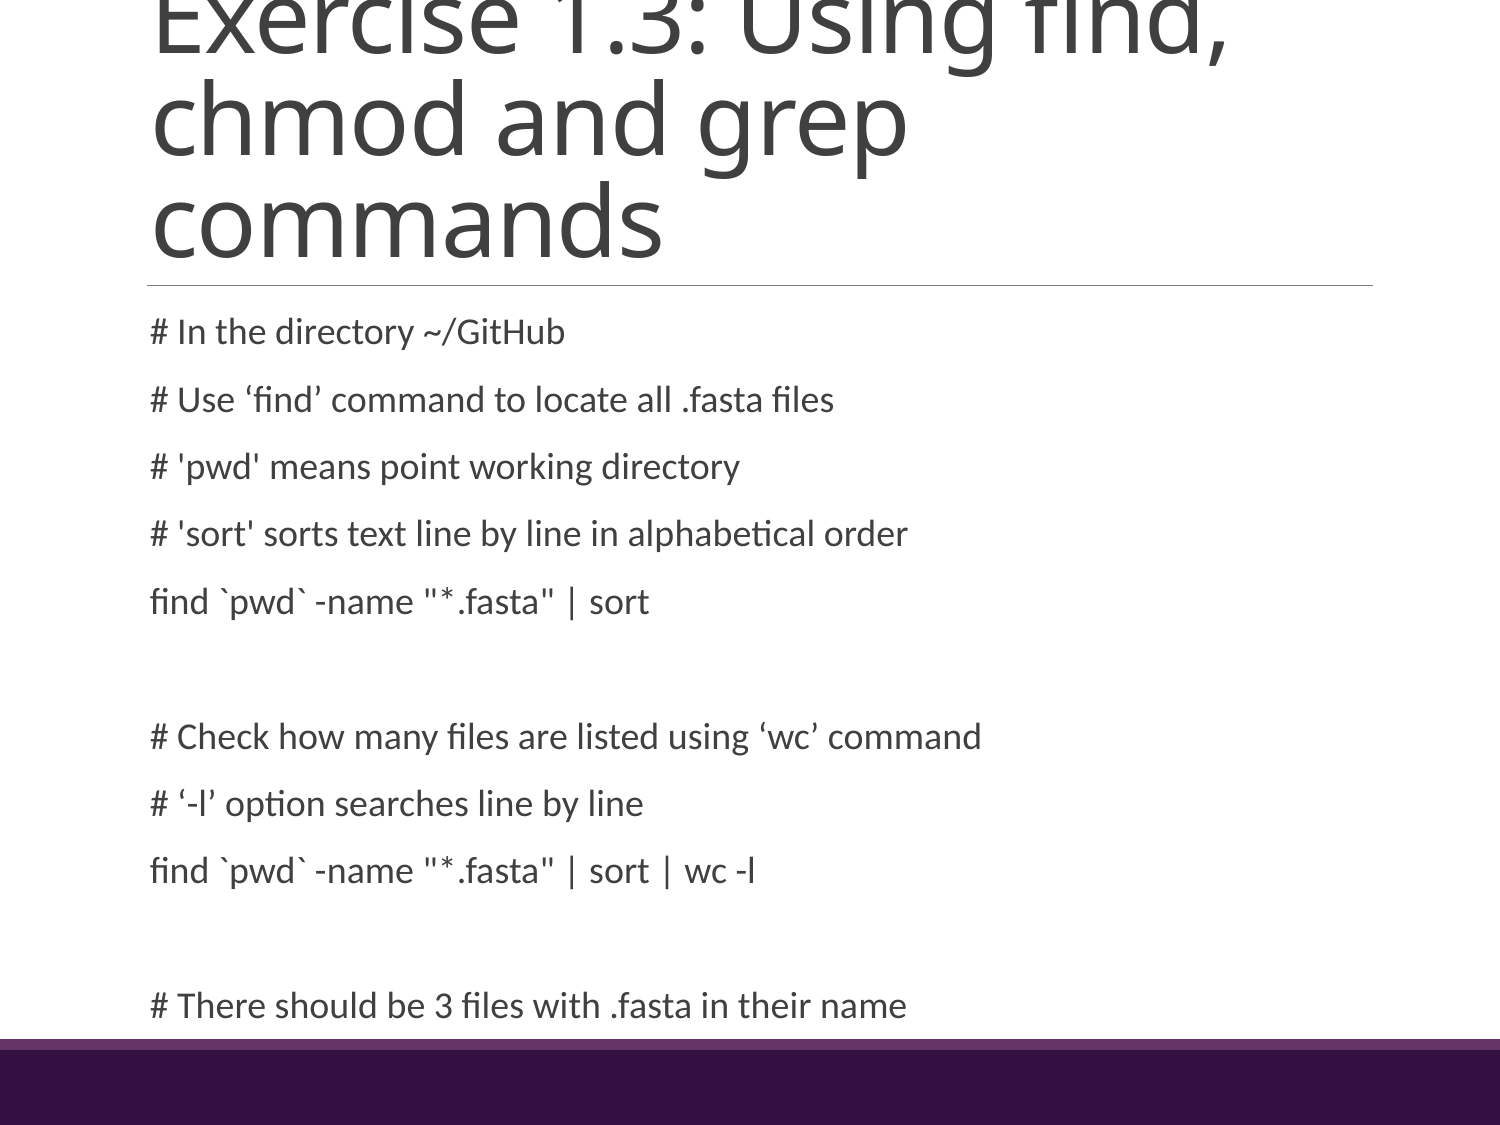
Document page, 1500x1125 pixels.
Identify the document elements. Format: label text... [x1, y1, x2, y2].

list # In the directory ~/GitHub # Use ‘find’ command to locate all .fasta files # 'pwd' means point working directory # 'sort' sorts text line by line in alphabetical order find `pwd` -name "*.fasta" | sort # Check how many files are listed using ‘wc’ command # ‘-l’ option searches line by line find `pwd` -name "*.fasta" | sort | wc -l # There should be 3 files with .fasta in their name [135, 304, 1373, 1041]
title Exercise 1.3: Using find, chmod and grep commands [135, 47, 1373, 285]
